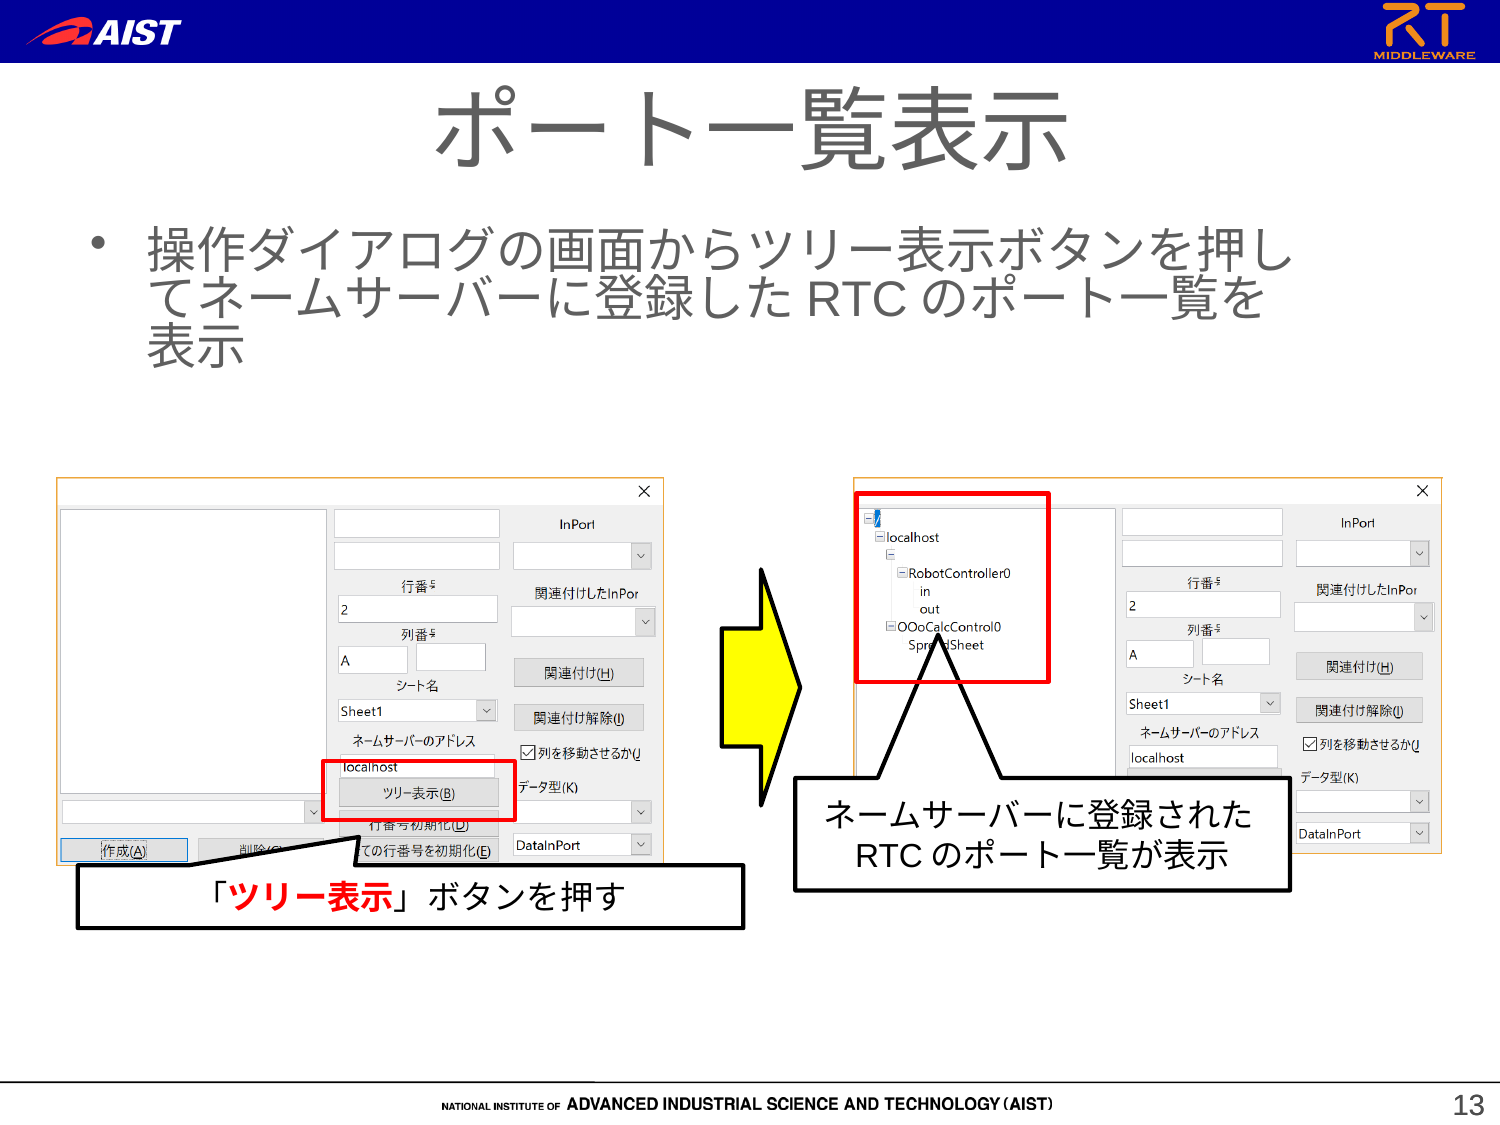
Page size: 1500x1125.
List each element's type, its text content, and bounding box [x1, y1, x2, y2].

text_box 13 [1149, 1078, 1500, 1125]
picture [0, 0, 1500, 63]
text_box 「ツリー表示」ボタンを押す [75, 863, 746, 931]
picture [55, 477, 664, 866]
text_box 操作ダイアログの画面からツリー表示ボタンを押してネームサーバーに登録したRTCのポート一覧を表示 [74, 222, 1311, 365]
title ポート一覧表示 [29, 66, 1474, 208]
picture [442, 1097, 1052, 1110]
text_box ネームサーバーに登録されたRTCのポート一覧が表示 [793, 775, 1293, 893]
text_box [719, 567, 803, 808]
picture [853, 477, 1443, 855]
